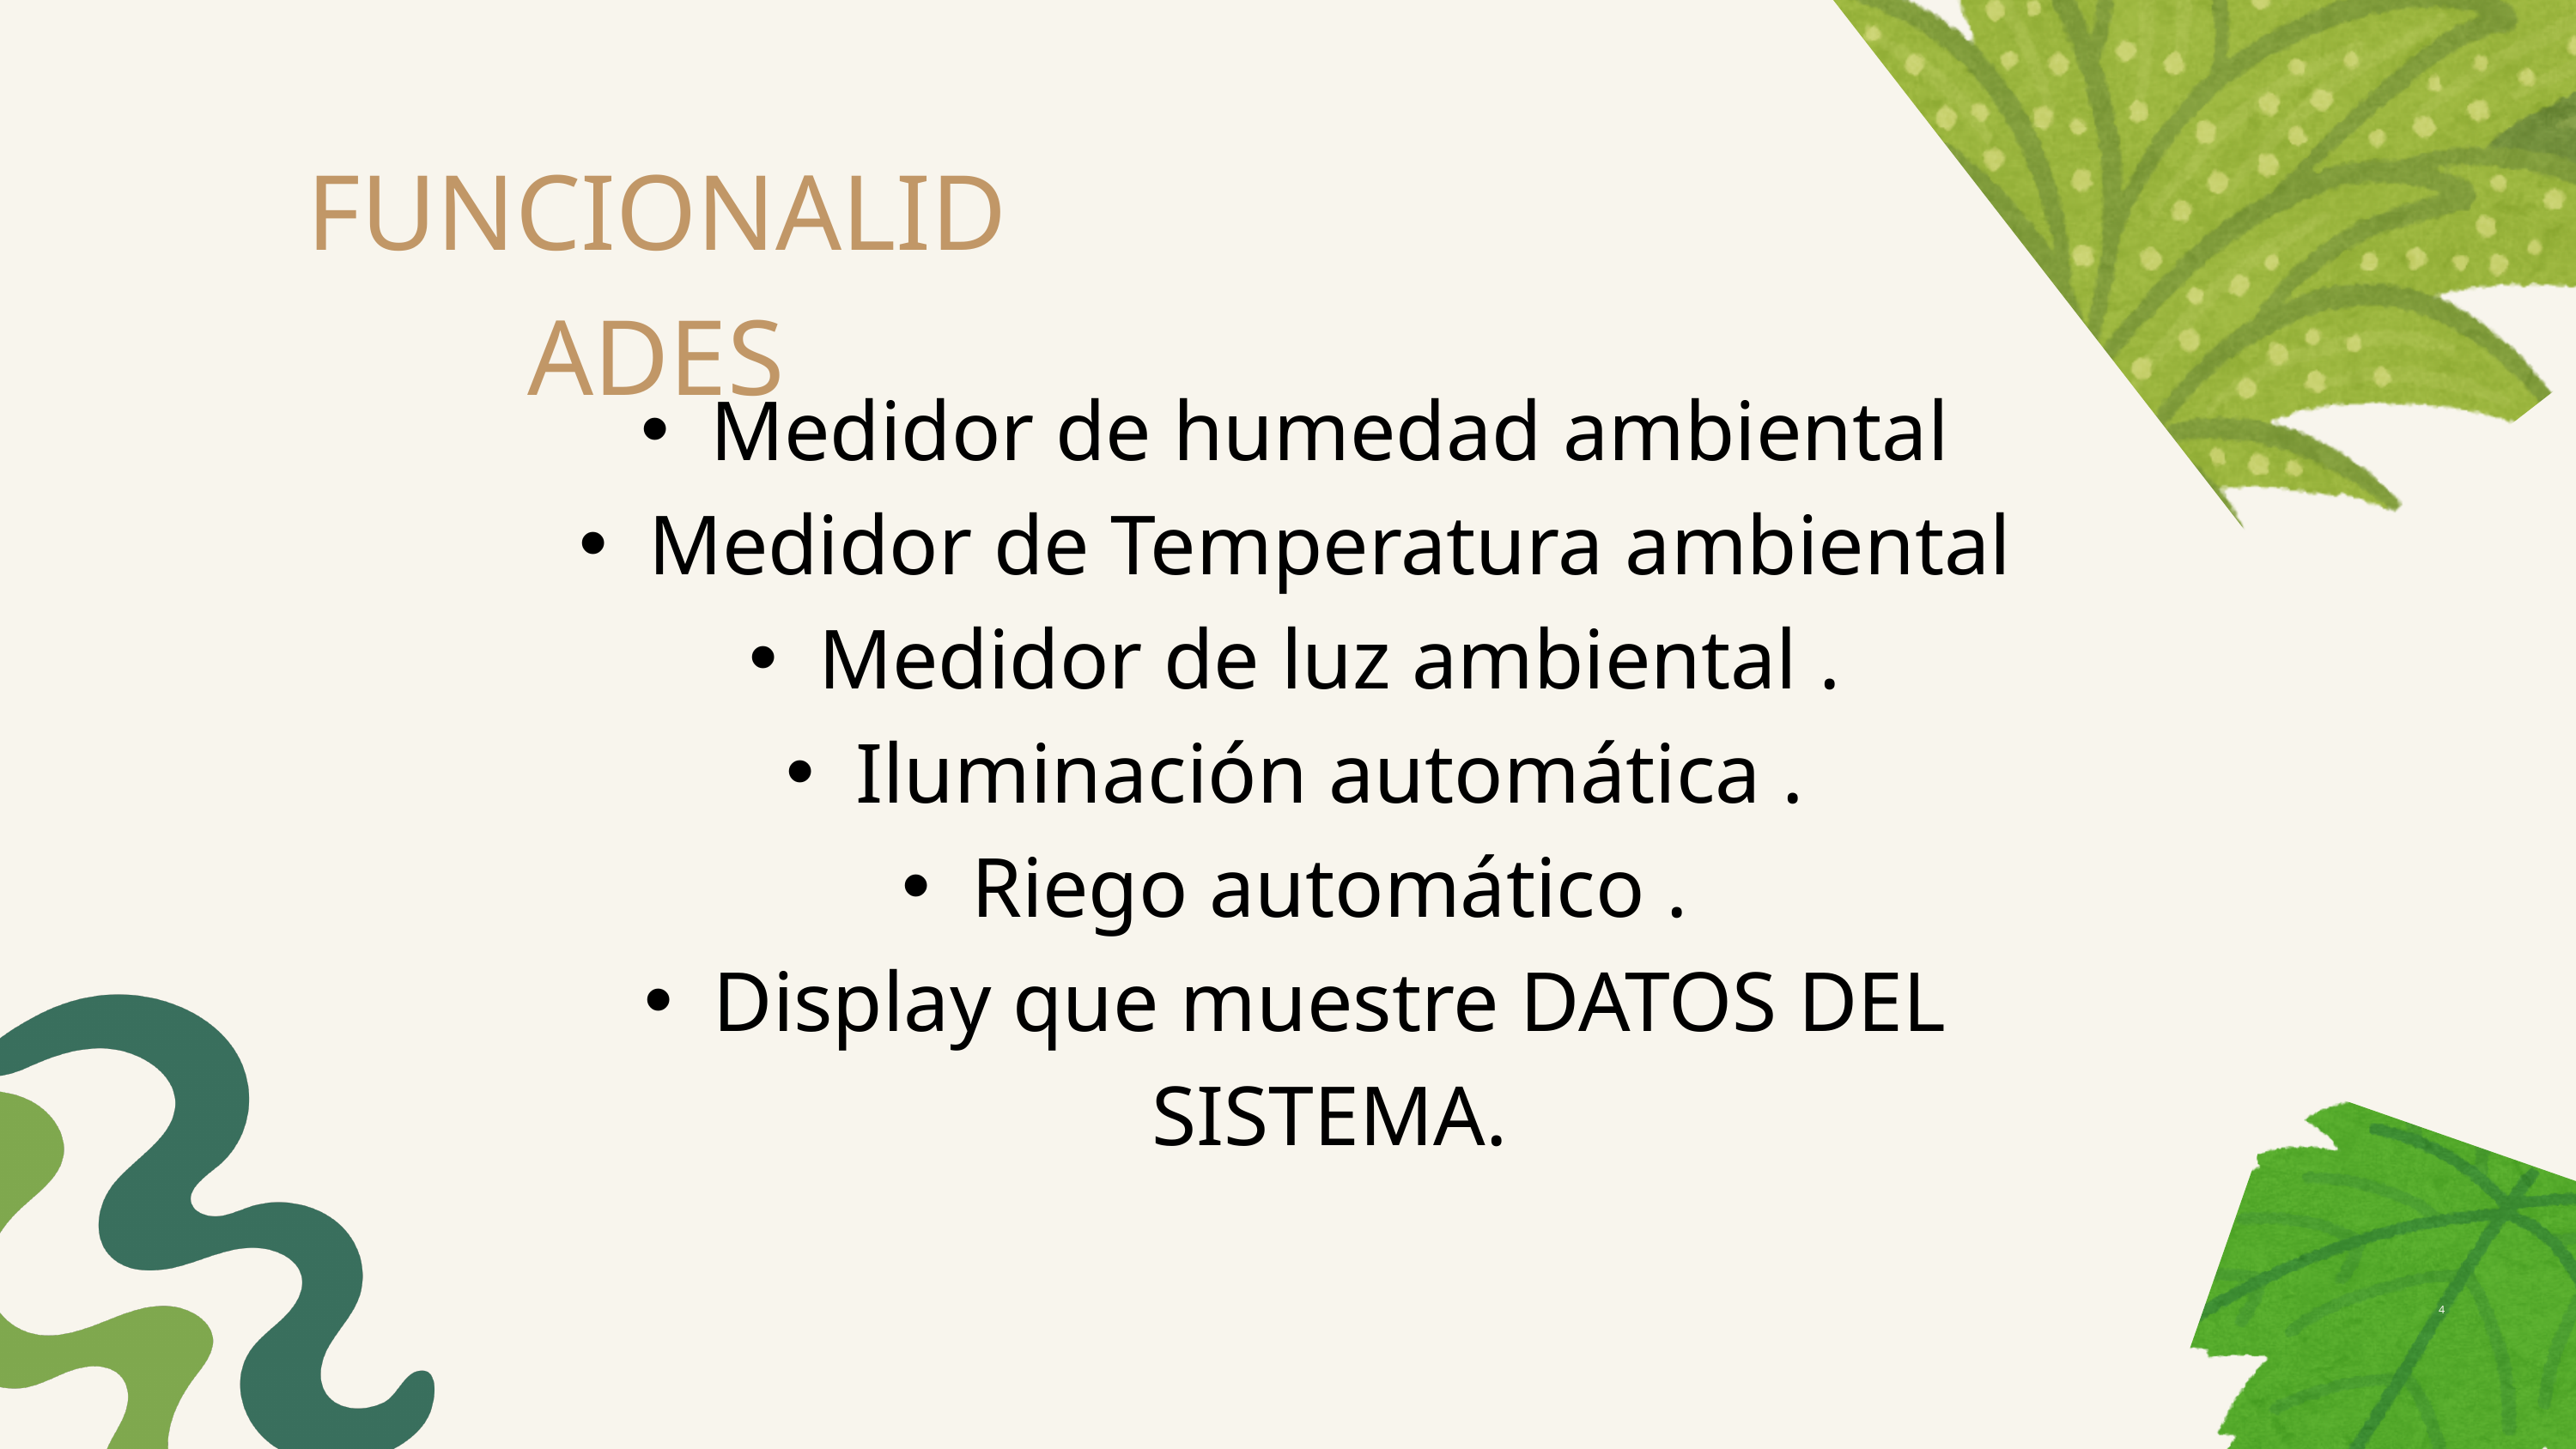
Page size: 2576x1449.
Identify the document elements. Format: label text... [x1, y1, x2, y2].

text_box [1833, 0, 2576, 593]
text_box [0, 991, 439, 1449]
text_box 4 [2439, 1300, 2445, 1317]
text_box FUNCIONALIDADES [283, 125, 1029, 417]
text_box [2154, 1079, 2576, 1449]
text_box Medidor de humedad ambiental Medidor de Temperatura ambiental Medidor de luz ambiental . Iluminación automática . Riego automático . Display que muestre DATOS DEL SISTEMA. [493, 362, 2028, 1276]
